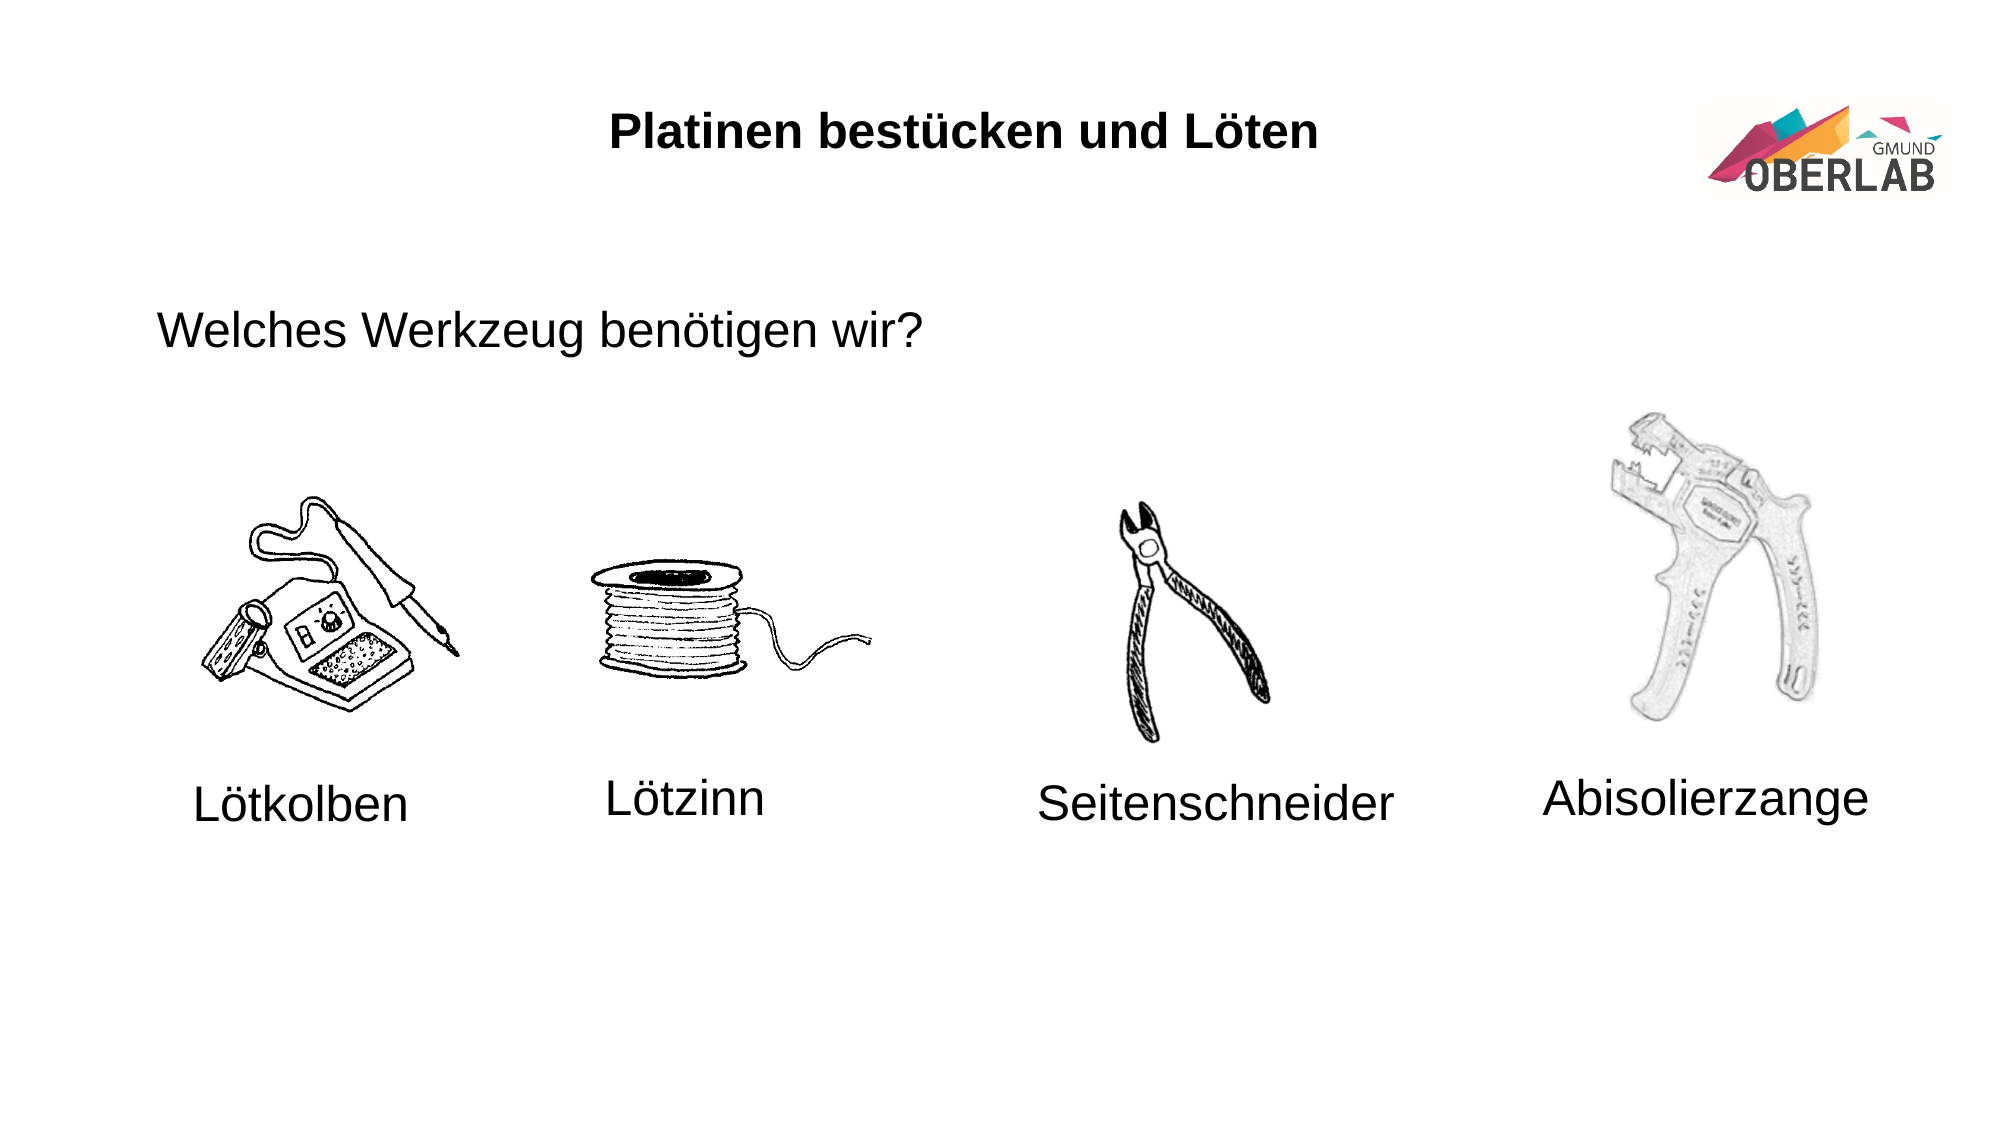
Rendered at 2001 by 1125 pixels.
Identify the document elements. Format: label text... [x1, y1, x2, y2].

text_box Welches Werkzeug benötigen wir? [142, 290, 940, 366]
text_box Abisolierzange [1527, 727, 2000, 833]
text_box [200, 490, 465, 735]
text_box Lötzinn [547, 727, 823, 833]
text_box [585, 545, 874, 684]
text_box Platinen bestücken und Löten [214, 98, 1715, 231]
text_box Lötkolben [177, 733, 488, 839]
picture [1604, 411, 1826, 728]
text_box Seitenschneider [1022, 733, 1516, 838]
picture [1061, 468, 1300, 733]
picture [1700, 98, 1950, 198]
